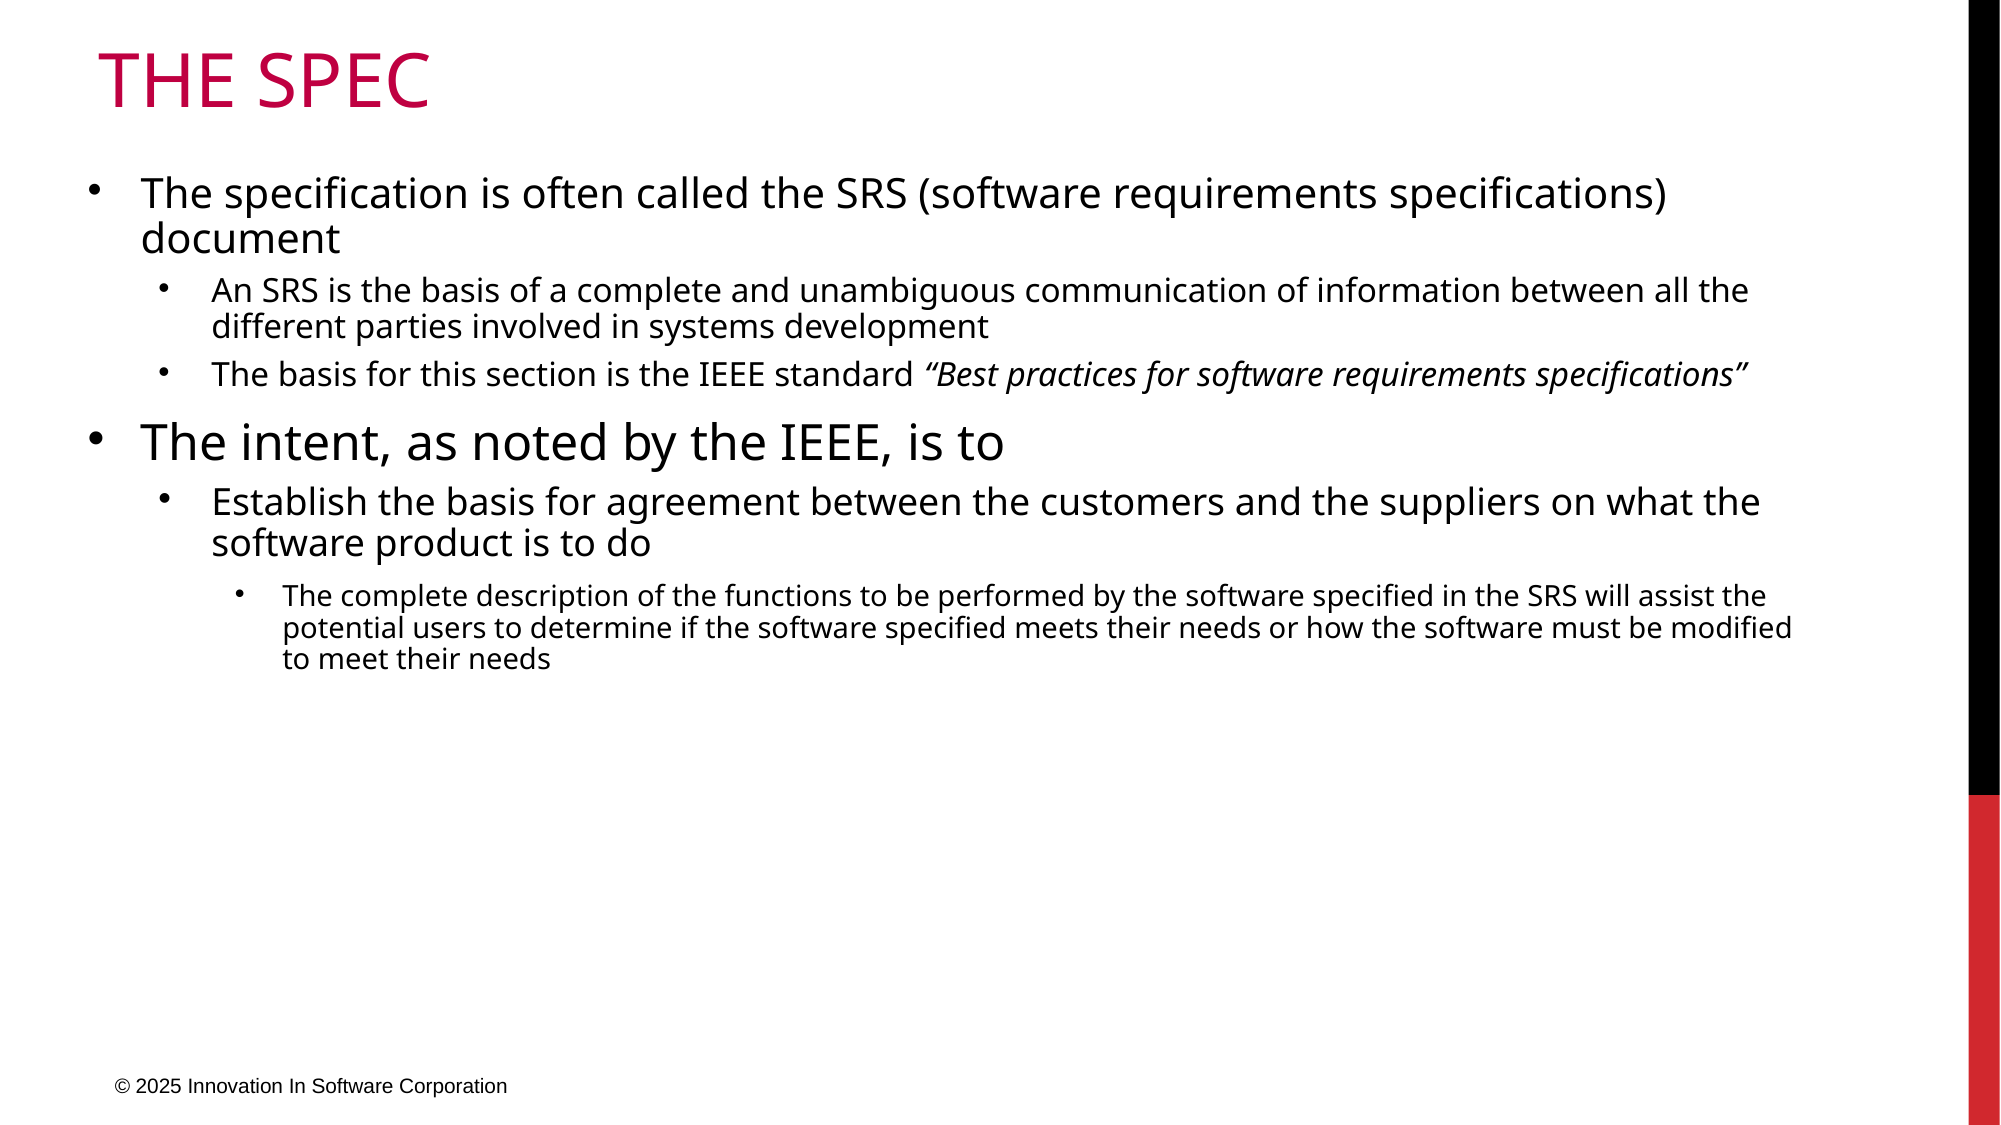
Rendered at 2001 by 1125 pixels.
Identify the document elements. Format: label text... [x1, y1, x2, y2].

title The spec [98, 23, 1413, 143]
list The specification is often called the SRS (software requirements specifications) document An SRS is the basis of a complete and unambiguous communication of information between all the different parties involved in systems development The basis for this section is the IEEE standard “Best practices for software requirements specifications” The intent, as noted by the IEEE, is to Establish the basis for agreement between the customers and the suppliers on what the software product is to do The complete description of the functions to be performed by the software specified in the SRS will assist the potential users to determine if the software specified meets their needs or how the software must be modified to meet their needs [69, 172, 1814, 990]
footer © 2025 Innovation In Software Corporation [99, 1065, 850, 1112]
